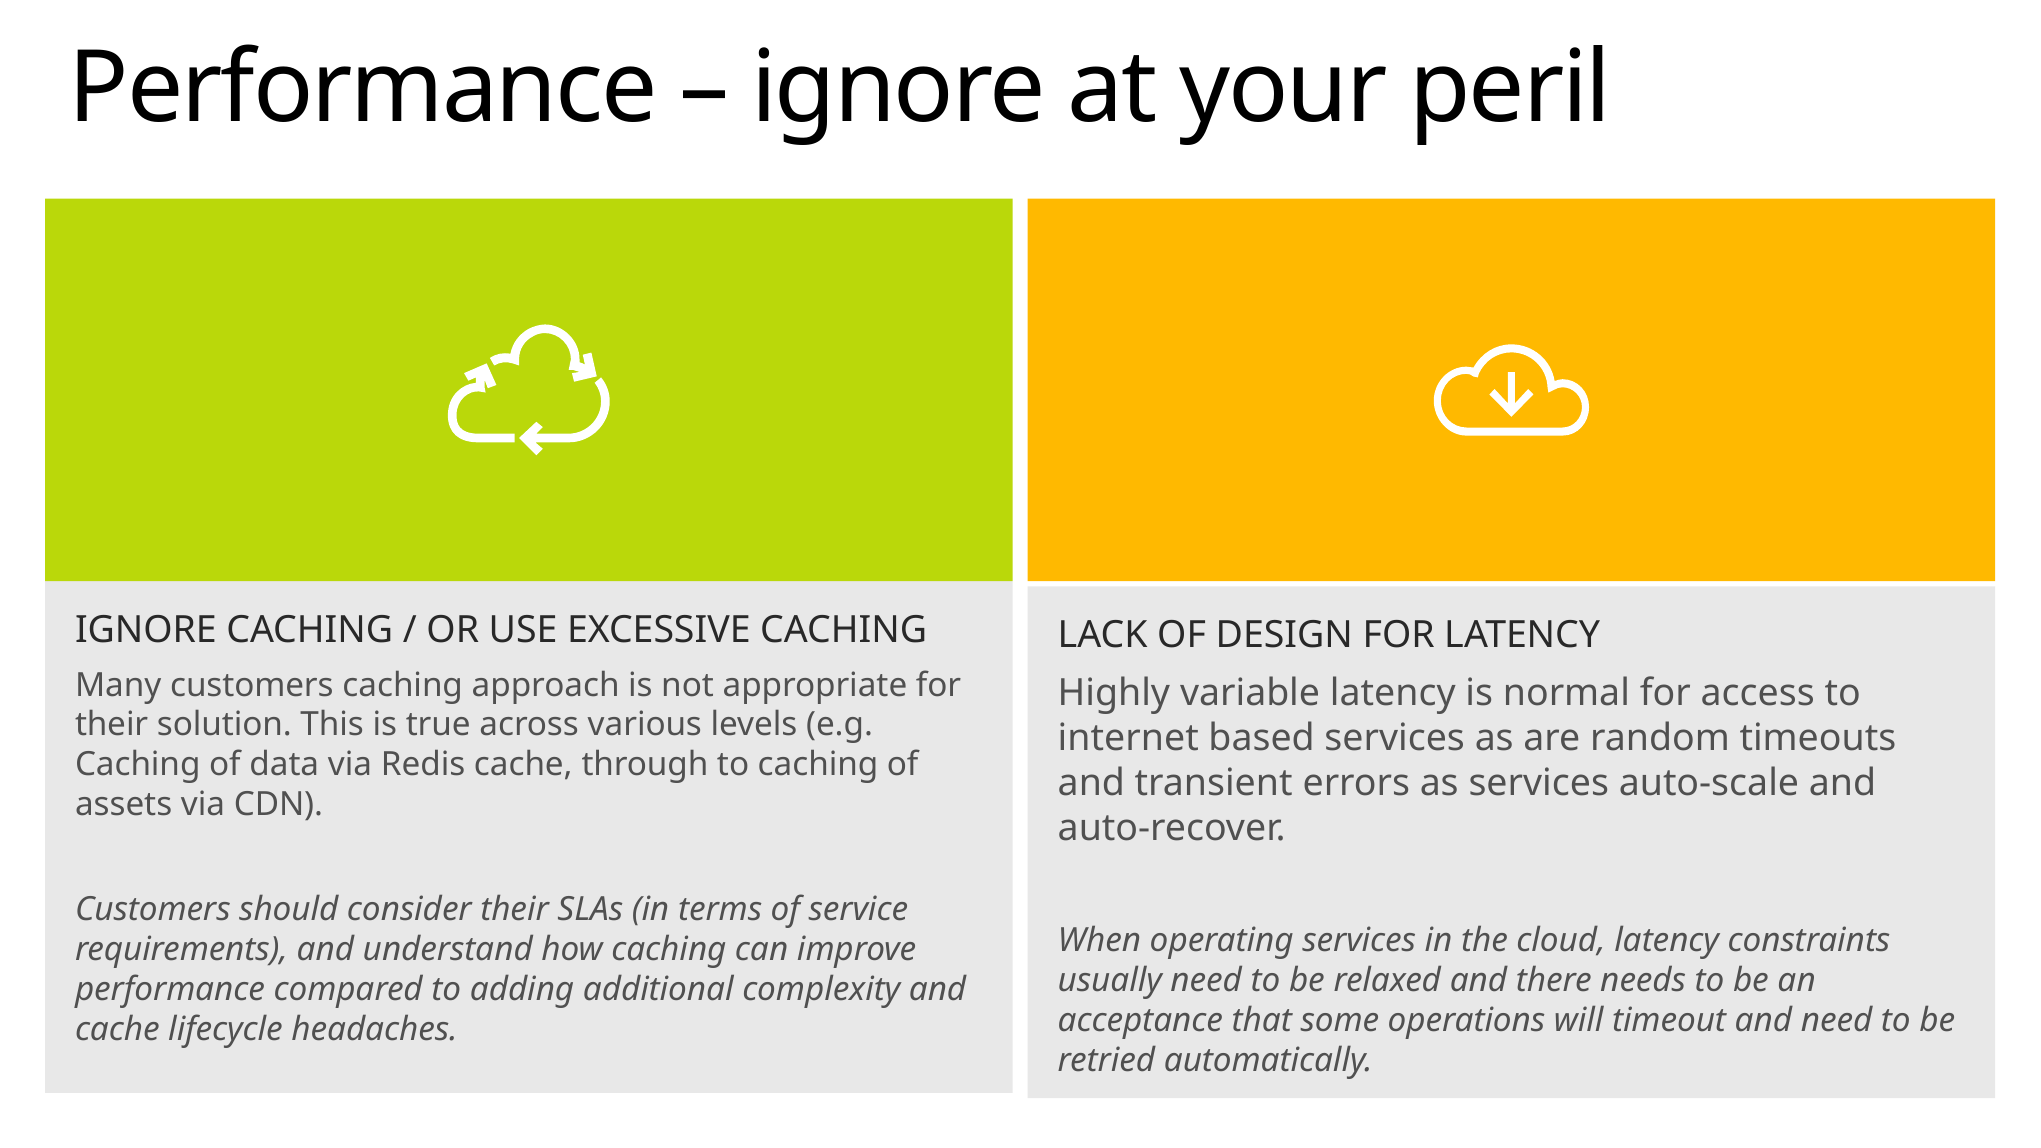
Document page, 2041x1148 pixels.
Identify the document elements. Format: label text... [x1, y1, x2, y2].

text_box [44, 198, 1013, 582]
text_box [519, 377, 610, 456]
text_box [447, 363, 515, 443]
title Performance – ignore at your peril [45, 19, 1996, 171]
text_box [489, 324, 597, 382]
text_box lack of design for latency Highly variable latency is normal for access to internet based services as are random timeouts and transient errors as services auto-scale and auto-recover. When operating services in the cloud, latency constraints usually need to be relaxed and there needs to be an acceptance that some operations will timeout and need to be retried automatically. [1027, 586, 1996, 1099]
text_box Ignore caching / or use excessive caching Many customers caching approach is not appropriate for their solution. This is true across various levels (e.g. Caching of data via Redis cache, through to caching of assets via CDN). Customers should consider their SLAs (in terms of service requirements), and understand how caching can improve performance compared to adding additional complexity and cache lifecycle headaches. [44, 582, 1013, 1094]
text_box [1433, 344, 1590, 436]
text_box [1027, 198, 1996, 582]
